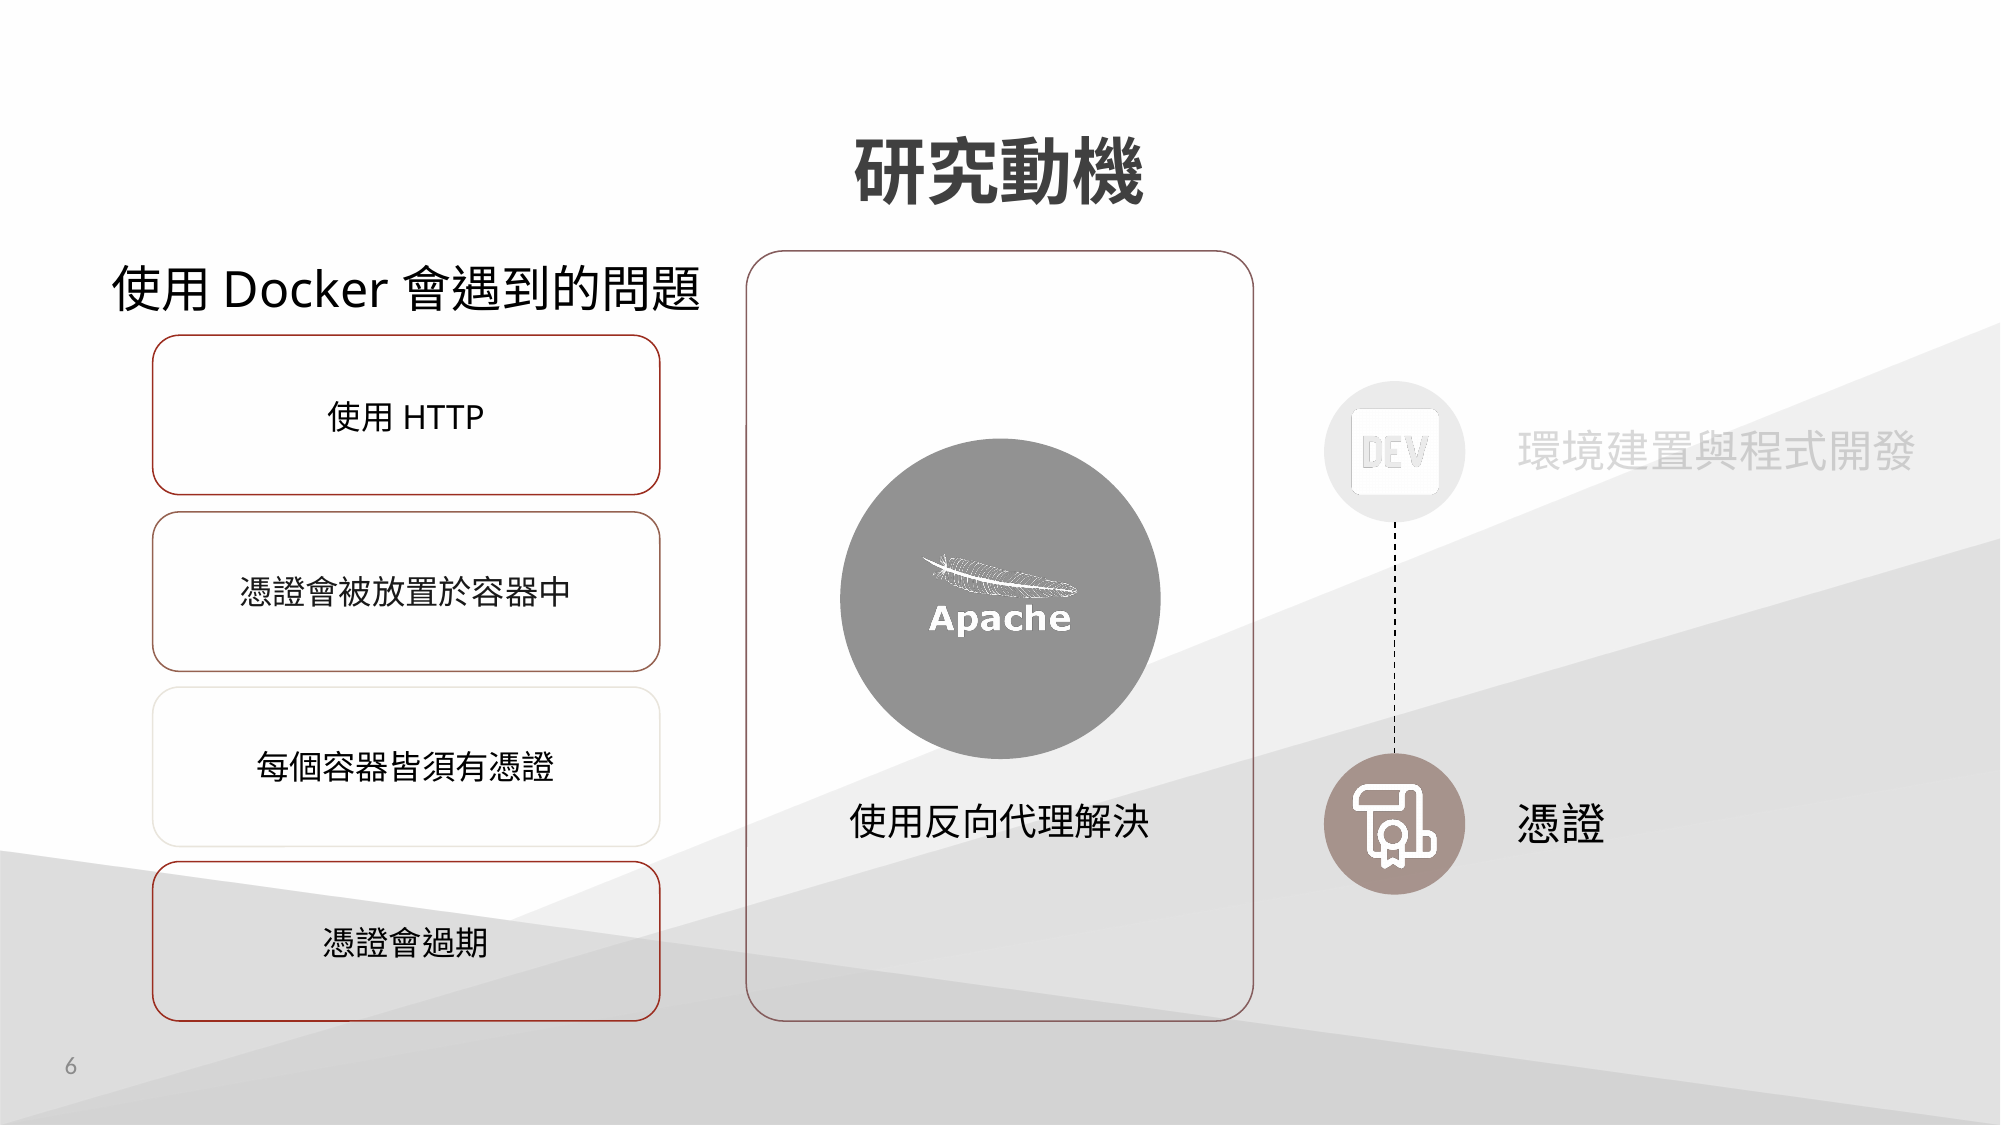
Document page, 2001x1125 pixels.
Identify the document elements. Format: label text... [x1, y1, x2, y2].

text_box [746, 250, 1254, 1022]
text_box 使用Docker會遇到的問題 [96, 250, 717, 326]
text_box 憑證 [1496, 798, 1825, 870]
text_box 6 [0, 1034, 93, 1095]
text_box 使用反向代理解決 [834, 790, 1165, 851]
picture [0, 0, 2001, 1125]
text_box 研究動機 [0, 118, 2000, 221]
text_box 憑證會過期 [152, 862, 660, 1022]
text_box 每個容器皆須有憑證 [152, 686, 660, 846]
text_box [1323, 753, 1466, 895]
text_box [1324, 381, 1466, 523]
text_box 環境建置與程式開發 [1497, 425, 1954, 496]
text_box [839, 437, 1162, 761]
text_box 憑證會被放置於容器中 [152, 511, 660, 671]
text_box 使用HTTP [152, 336, 660, 496]
